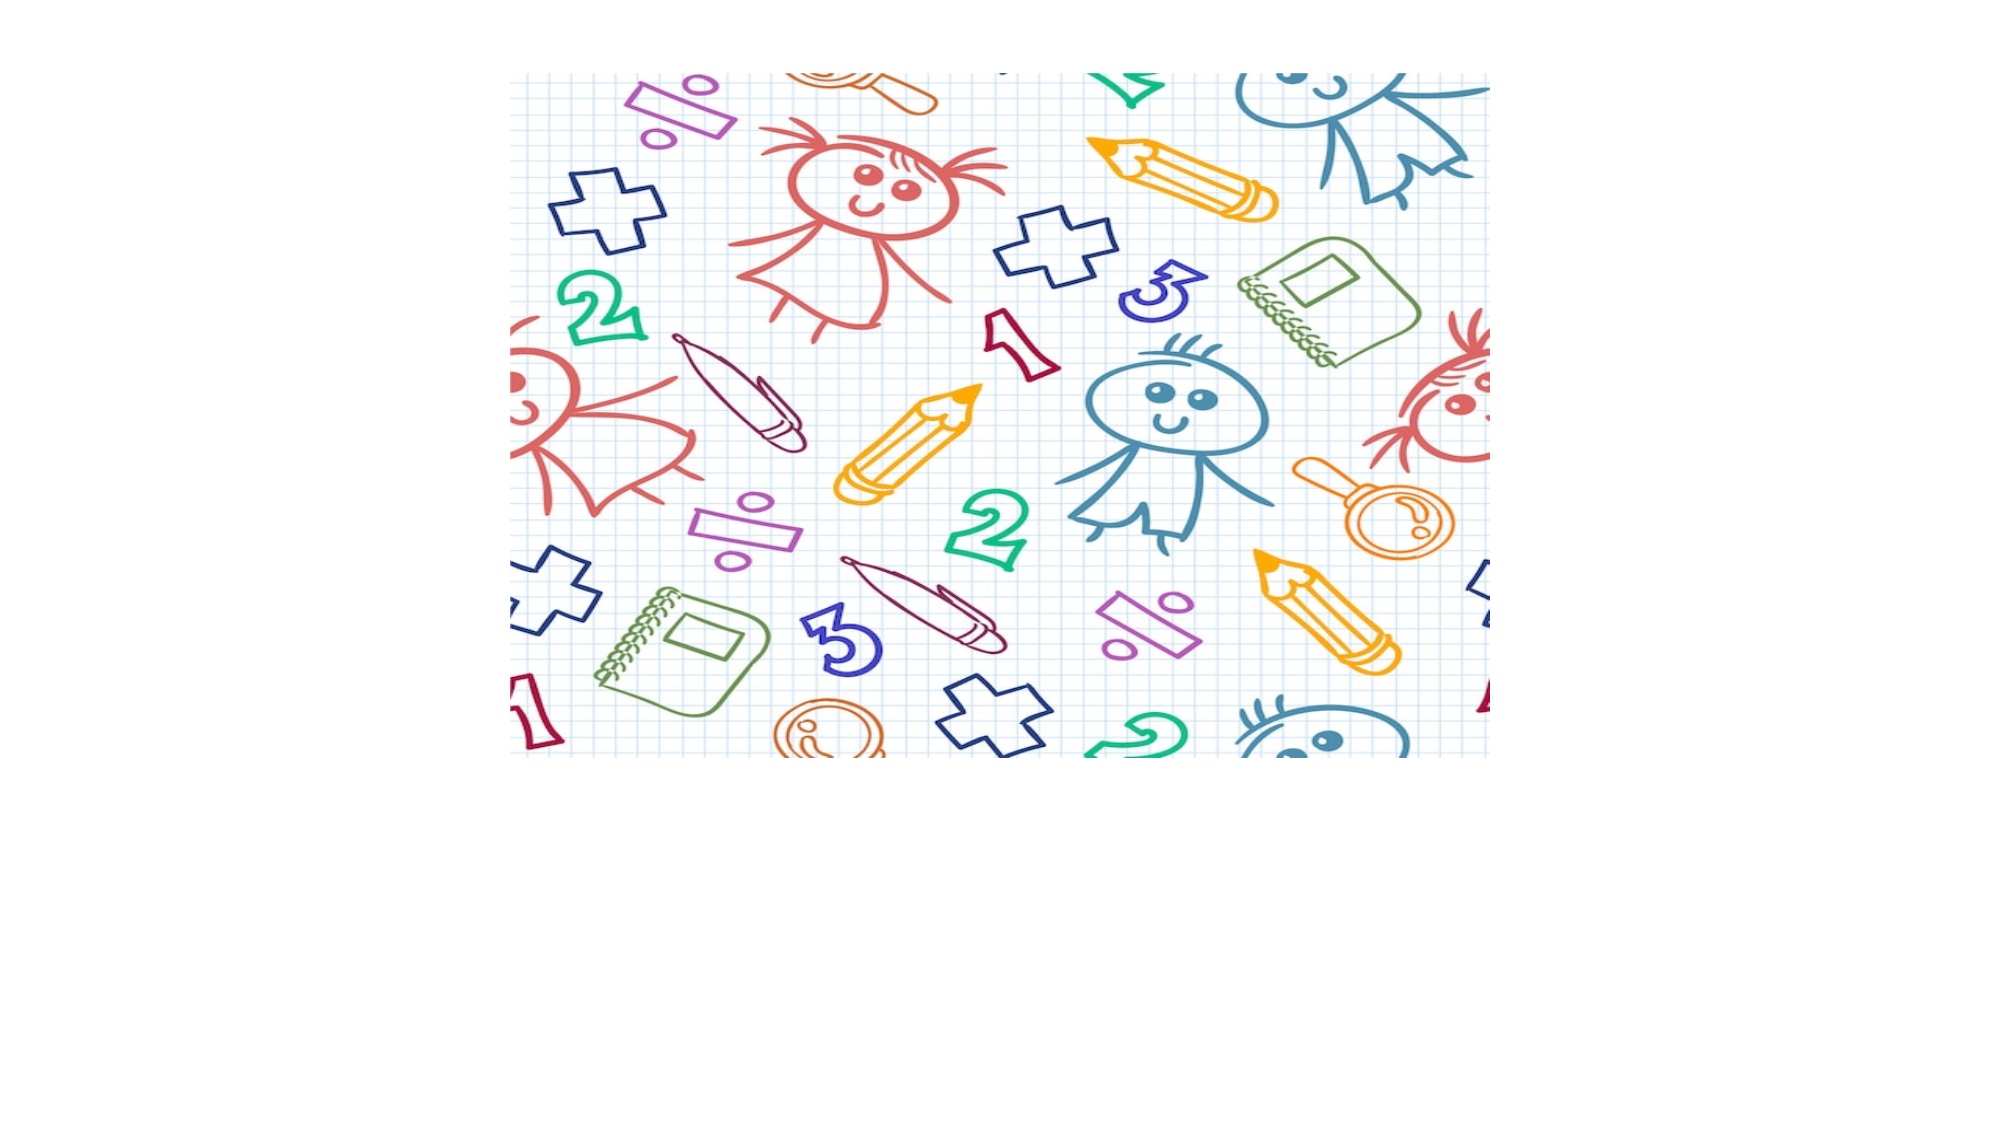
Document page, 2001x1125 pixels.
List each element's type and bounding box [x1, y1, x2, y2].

picture [510, 73, 1490, 758]
